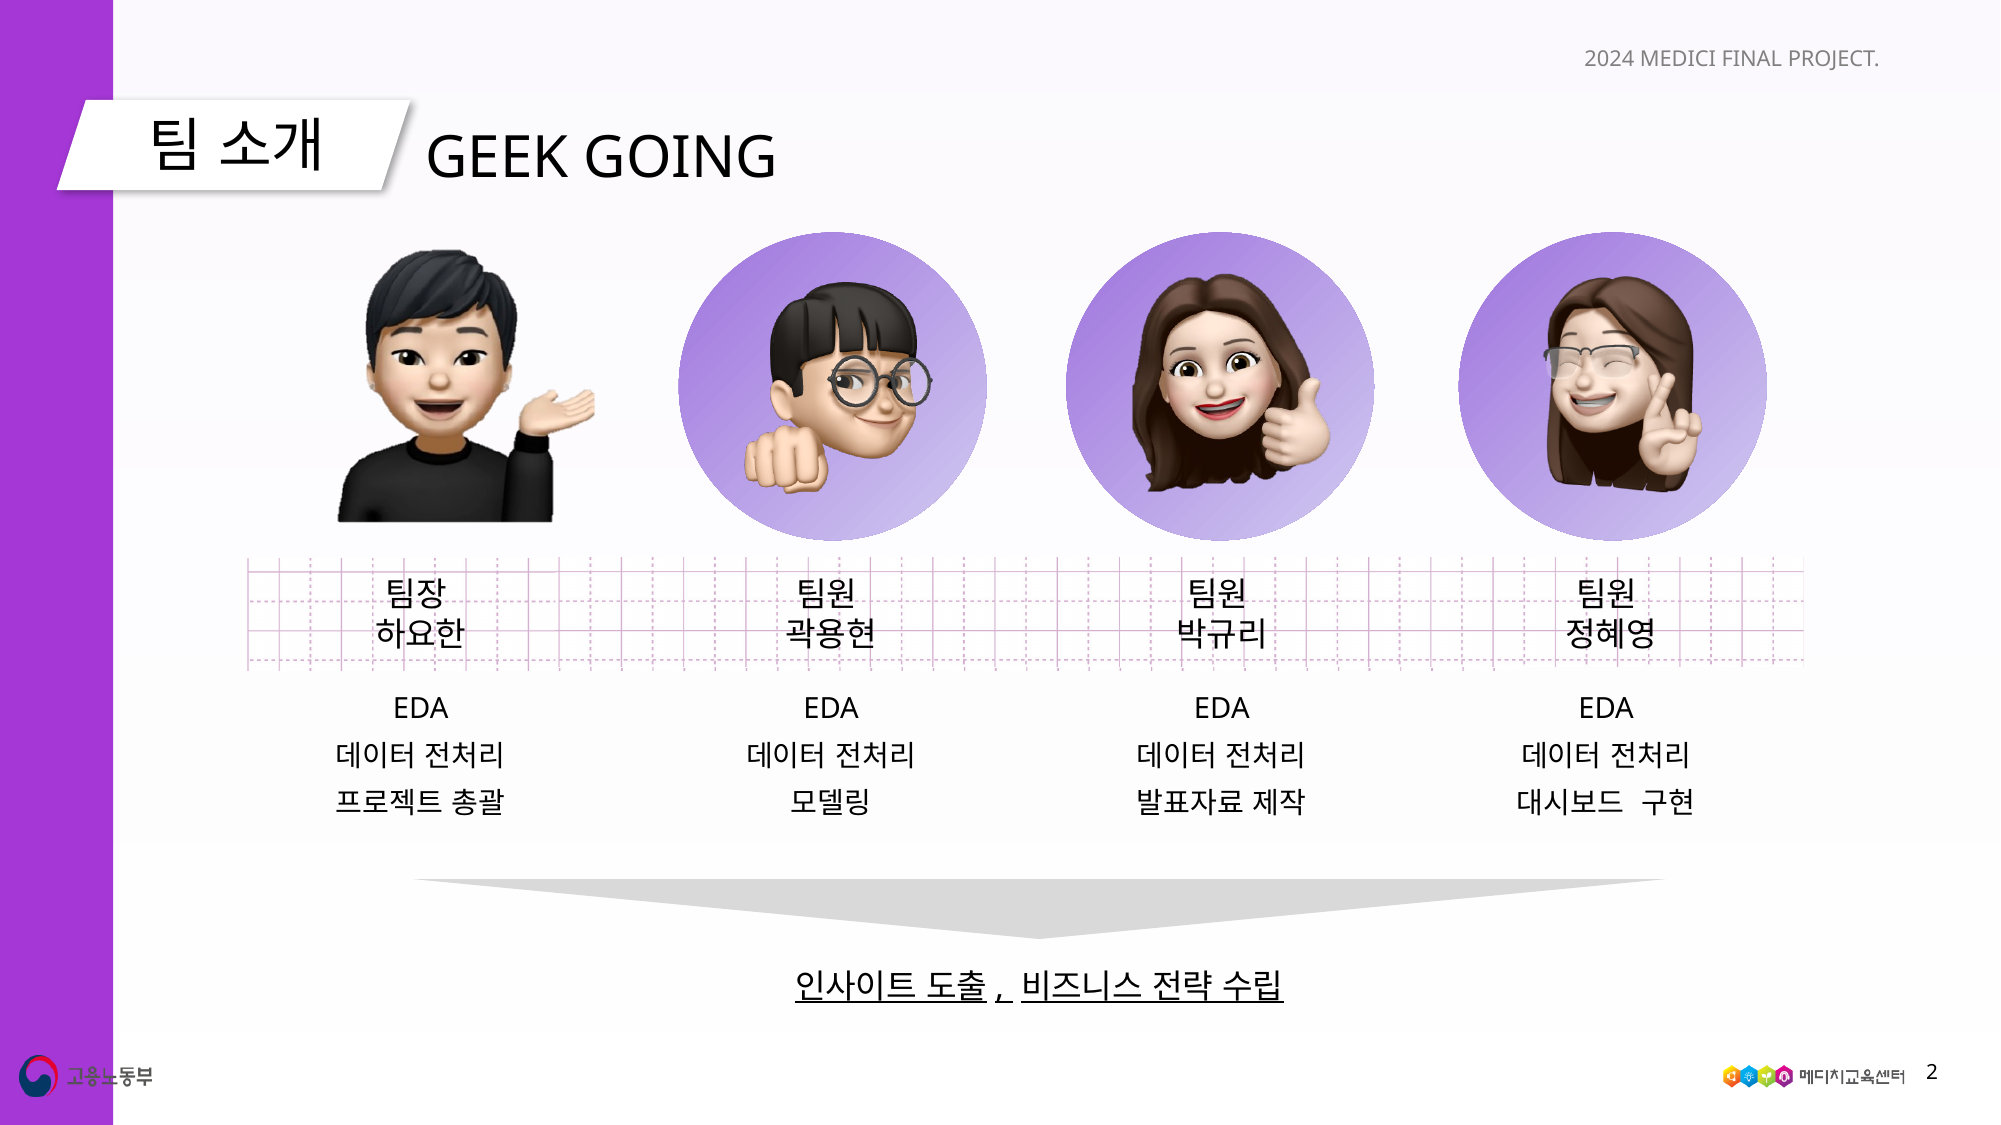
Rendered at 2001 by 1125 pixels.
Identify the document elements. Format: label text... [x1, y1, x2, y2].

text_box [54, 98, 413, 192]
text_box GEEK GOING [410, 111, 1283, 197]
picture [18, 1055, 153, 1098]
text_box 팀 소개 [133, 100, 361, 186]
text_box 2 [1911, 1038, 1957, 1091]
picture [1713, 1054, 1915, 1098]
text_box [0, 0, 115, 1125]
text_box 2024 MEDICI FINAL PROJECT. [1505, 37, 1959, 79]
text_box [239, 215, 1805, 1014]
